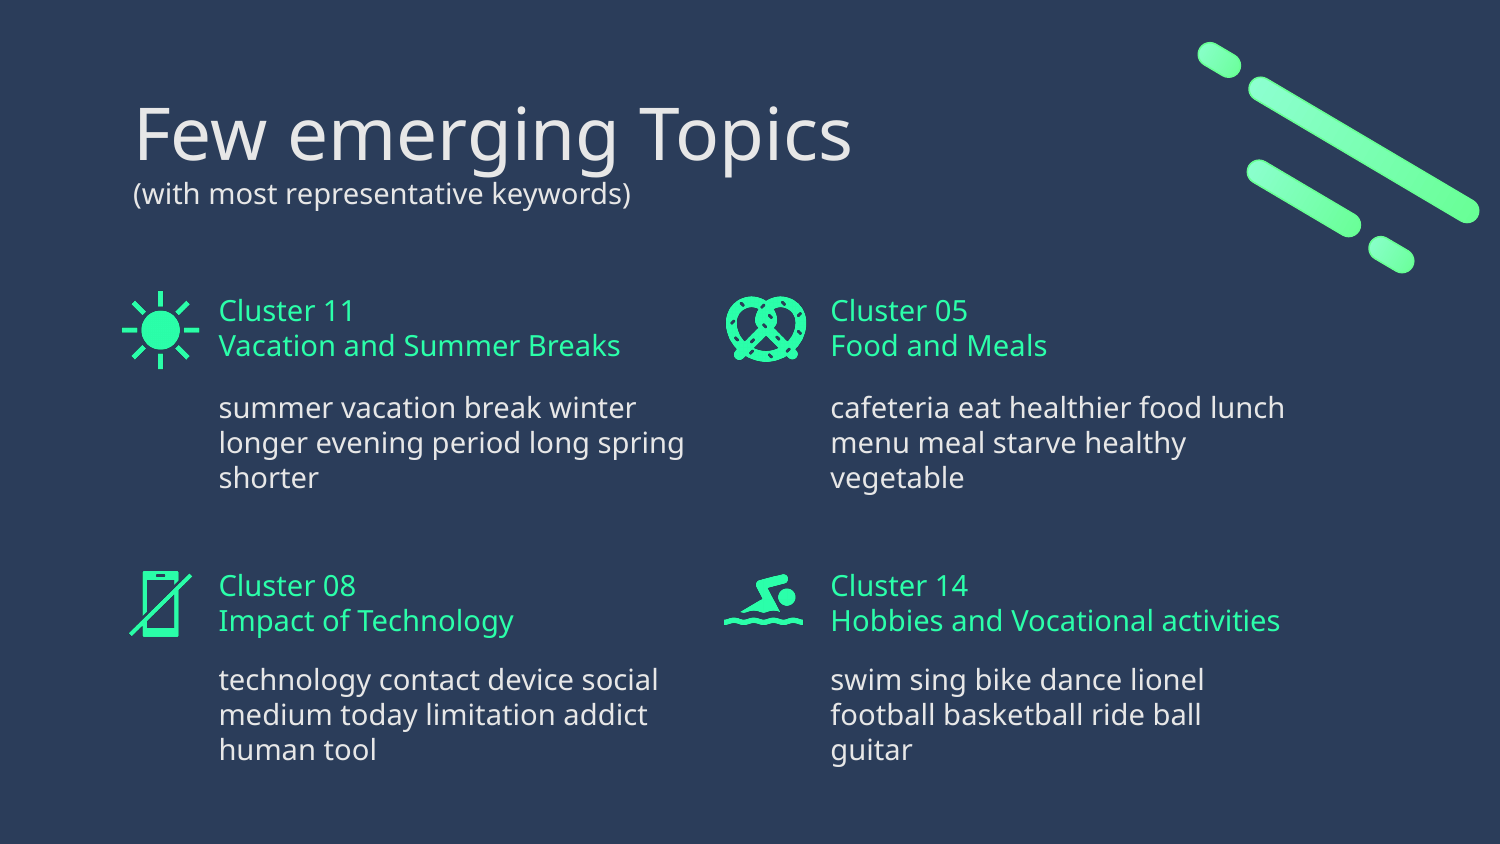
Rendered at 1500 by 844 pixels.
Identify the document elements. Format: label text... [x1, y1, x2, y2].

text_box Cluster 05 Food and Meals [815, 277, 1313, 339]
text_box summer vacation break winter longer evening period long spring shorter [203, 374, 701, 436]
title Few emerging Topics (with most representative keywords) [118, 72, 1382, 167]
text_box Cluster 14 Hobbies and Vocational activities [815, 552, 1313, 614]
text_box cafeteria eat healthier food lunch menu meal starve healthy vegetable [815, 374, 1313, 436]
picture [124, 568, 197, 641]
picture [720, 284, 811, 374]
picture [117, 287, 204, 373]
text_box technology contact device social medium today limitation addict human tool [203, 646, 701, 708]
text_box Cluster 11 Vacation and Summer Breaks [203, 277, 701, 339]
text_box swim sing bike dance lionel football basketball ride ball guitar [815, 646, 1313, 708]
picture [716, 551, 811, 647]
text_box Cluster 08 Impact of Technology [203, 552, 701, 614]
